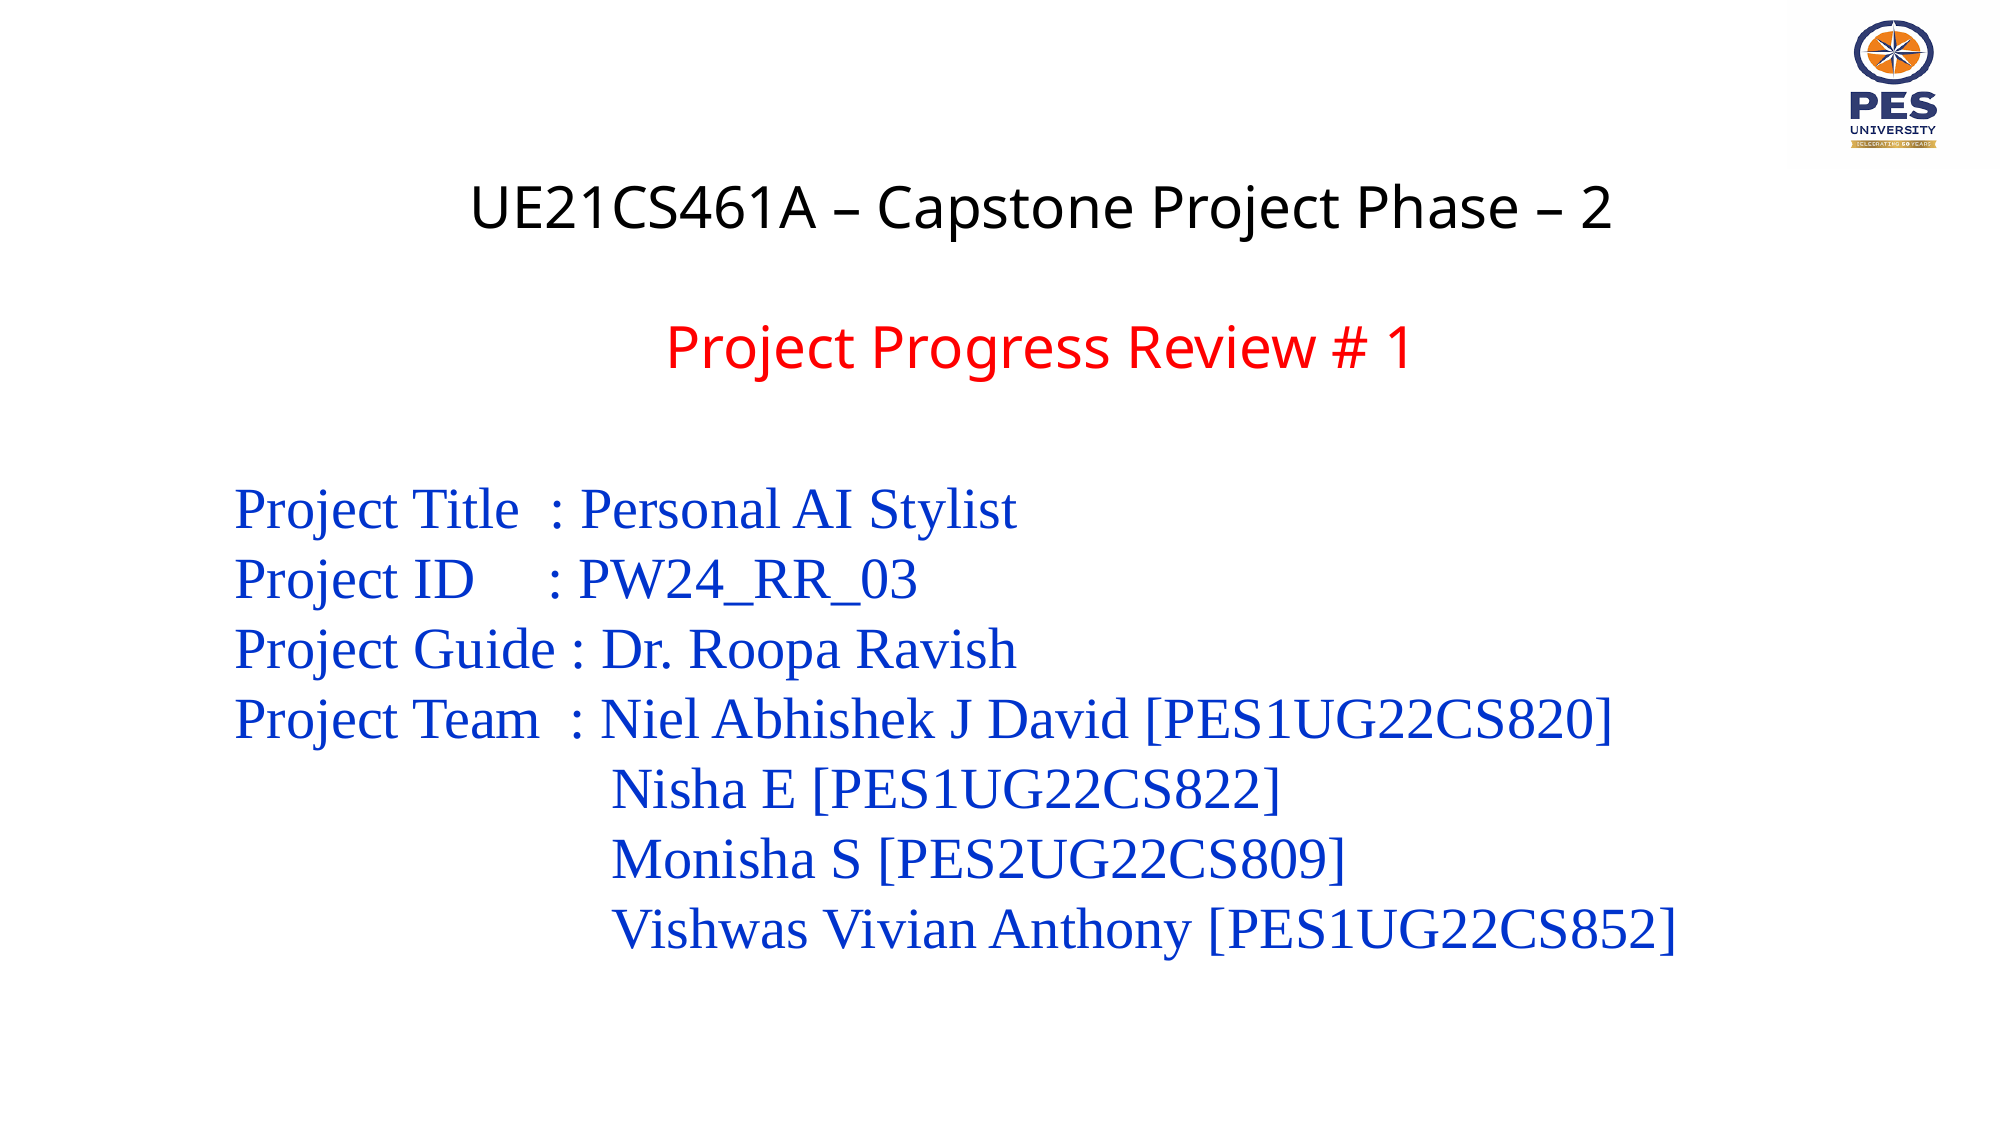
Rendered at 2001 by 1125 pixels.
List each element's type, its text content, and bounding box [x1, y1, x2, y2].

text_box Project Title : Personal AI Stylist Project ID : PW24_RR_03 Project Guide : Dr. Roopa Ravish Project Team : Niel Abhishek J David [PES1UG22CS820] Nisha E [PES1UG22CS822] Monisha S [PES2UG22CS809] Vishwas Vivian Anthony [PES1UG22CS852] [219, 462, 1910, 1001]
picture [1787, 0, 2000, 169]
text_box UE21CS461A – Capstone Project Phase – 2 Project Progress Review # 1 [391, 162, 1692, 388]
